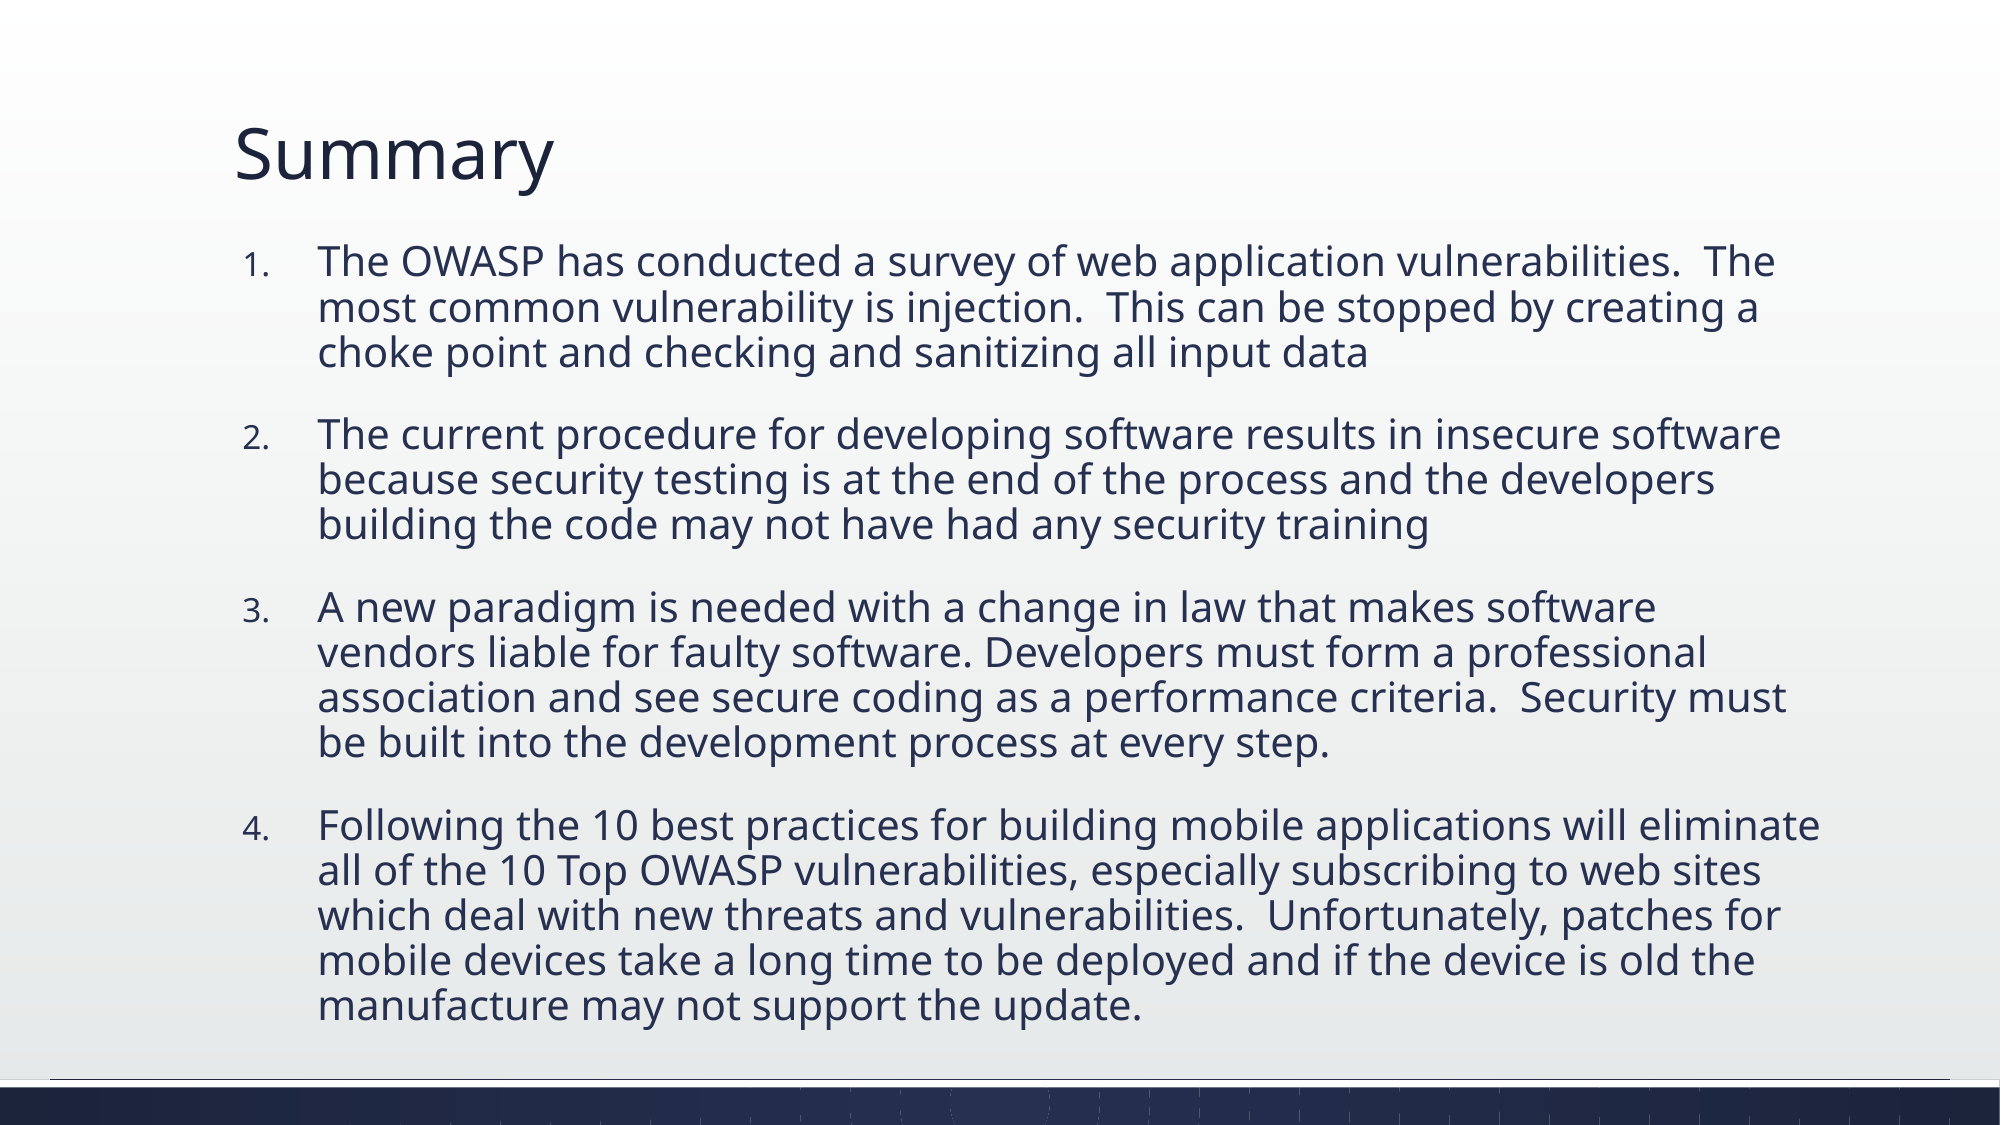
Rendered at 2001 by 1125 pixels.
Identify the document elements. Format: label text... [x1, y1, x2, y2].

title Summary [219, 0, 1780, 203]
list The OWASP has conducted a survey of web application vulnerabilities. The most common vulnerability is injection. This can be stopped by creating a choke point and checking and sanitizing all input data The current procedure for developing software results in insecure software because security testing is at the end of the process and the developers building the code may not have had any security training A new paradigm is needed with a change in law that makes software vendors liable for faulty software. Developers must form a professional association and see secure coding as a performance criteria. Security must be built into the development process at every step. Following the 10 best practices for building mobile applications will eliminate all of the 10 Top OWASP vulnerabilities, especially subscribing to web sites which deal with new threats and vulnerabilities. Unfortunately, patches for mobile devices take a long time to be deployed and if the device is old the manufacture may not support the update. [219, 233, 1839, 1090]
